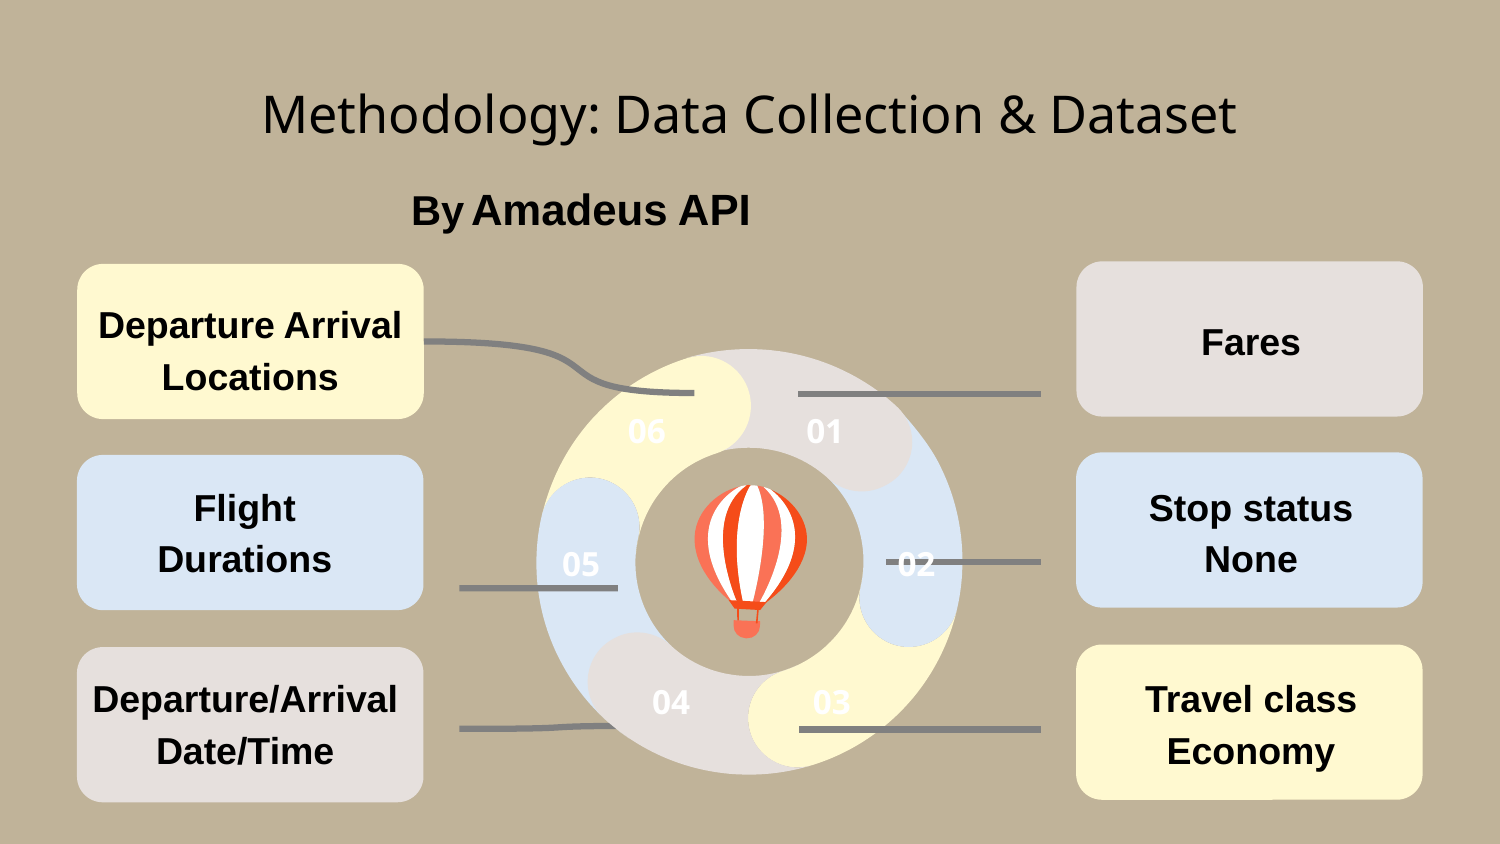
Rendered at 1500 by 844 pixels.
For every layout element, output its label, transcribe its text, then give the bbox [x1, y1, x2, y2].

title Methodology: Data Collection & Dataset [75, 72, 1425, 159]
text_box Travel class Economy [1089, 651, 1413, 789]
text_box Flight Durations [89, 459, 401, 598]
text_box Stop status None [1089, 459, 1413, 598]
text_box [1076, 452, 1423, 608]
text_box [76, 454, 418, 611]
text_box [423, 341, 1042, 778]
text_box Departure/Arrival Date/Time [77, 651, 424, 789]
text_box Fares [1089, 268, 1413, 406]
text_box [89, 263, 412, 268]
text_box [1076, 261, 1423, 417]
text_box [89, 647, 412, 651]
text_box By Amadeus API [396, 158, 1104, 254]
text_box [80, 789, 421, 803]
text_box [1076, 644, 1423, 800]
text_box Departure Arrival Locations [76, 268, 424, 425]
